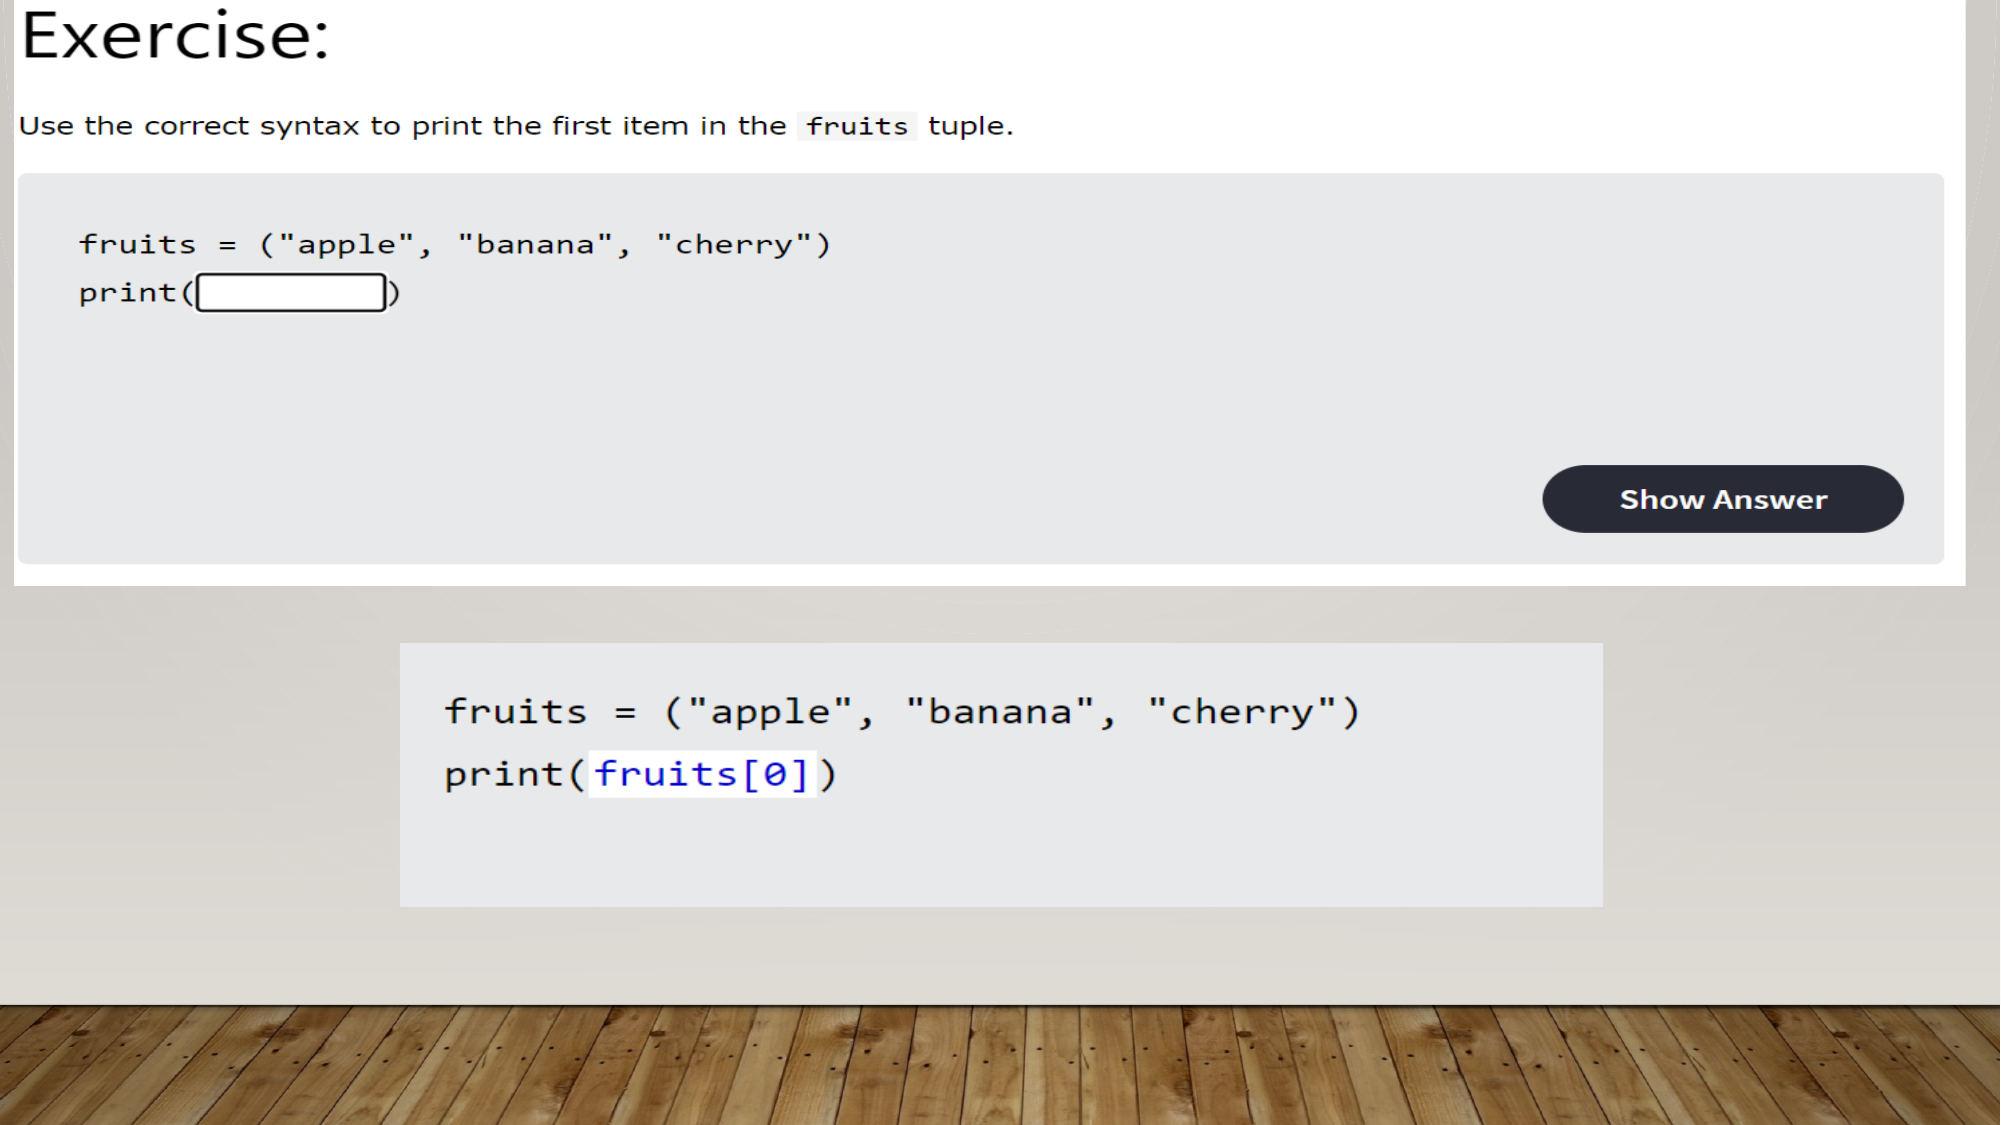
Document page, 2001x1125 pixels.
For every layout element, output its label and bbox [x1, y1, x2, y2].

picture [0, 1005, 2000, 1125]
picture [13, 0, 1966, 587]
picture [399, 643, 1604, 907]
